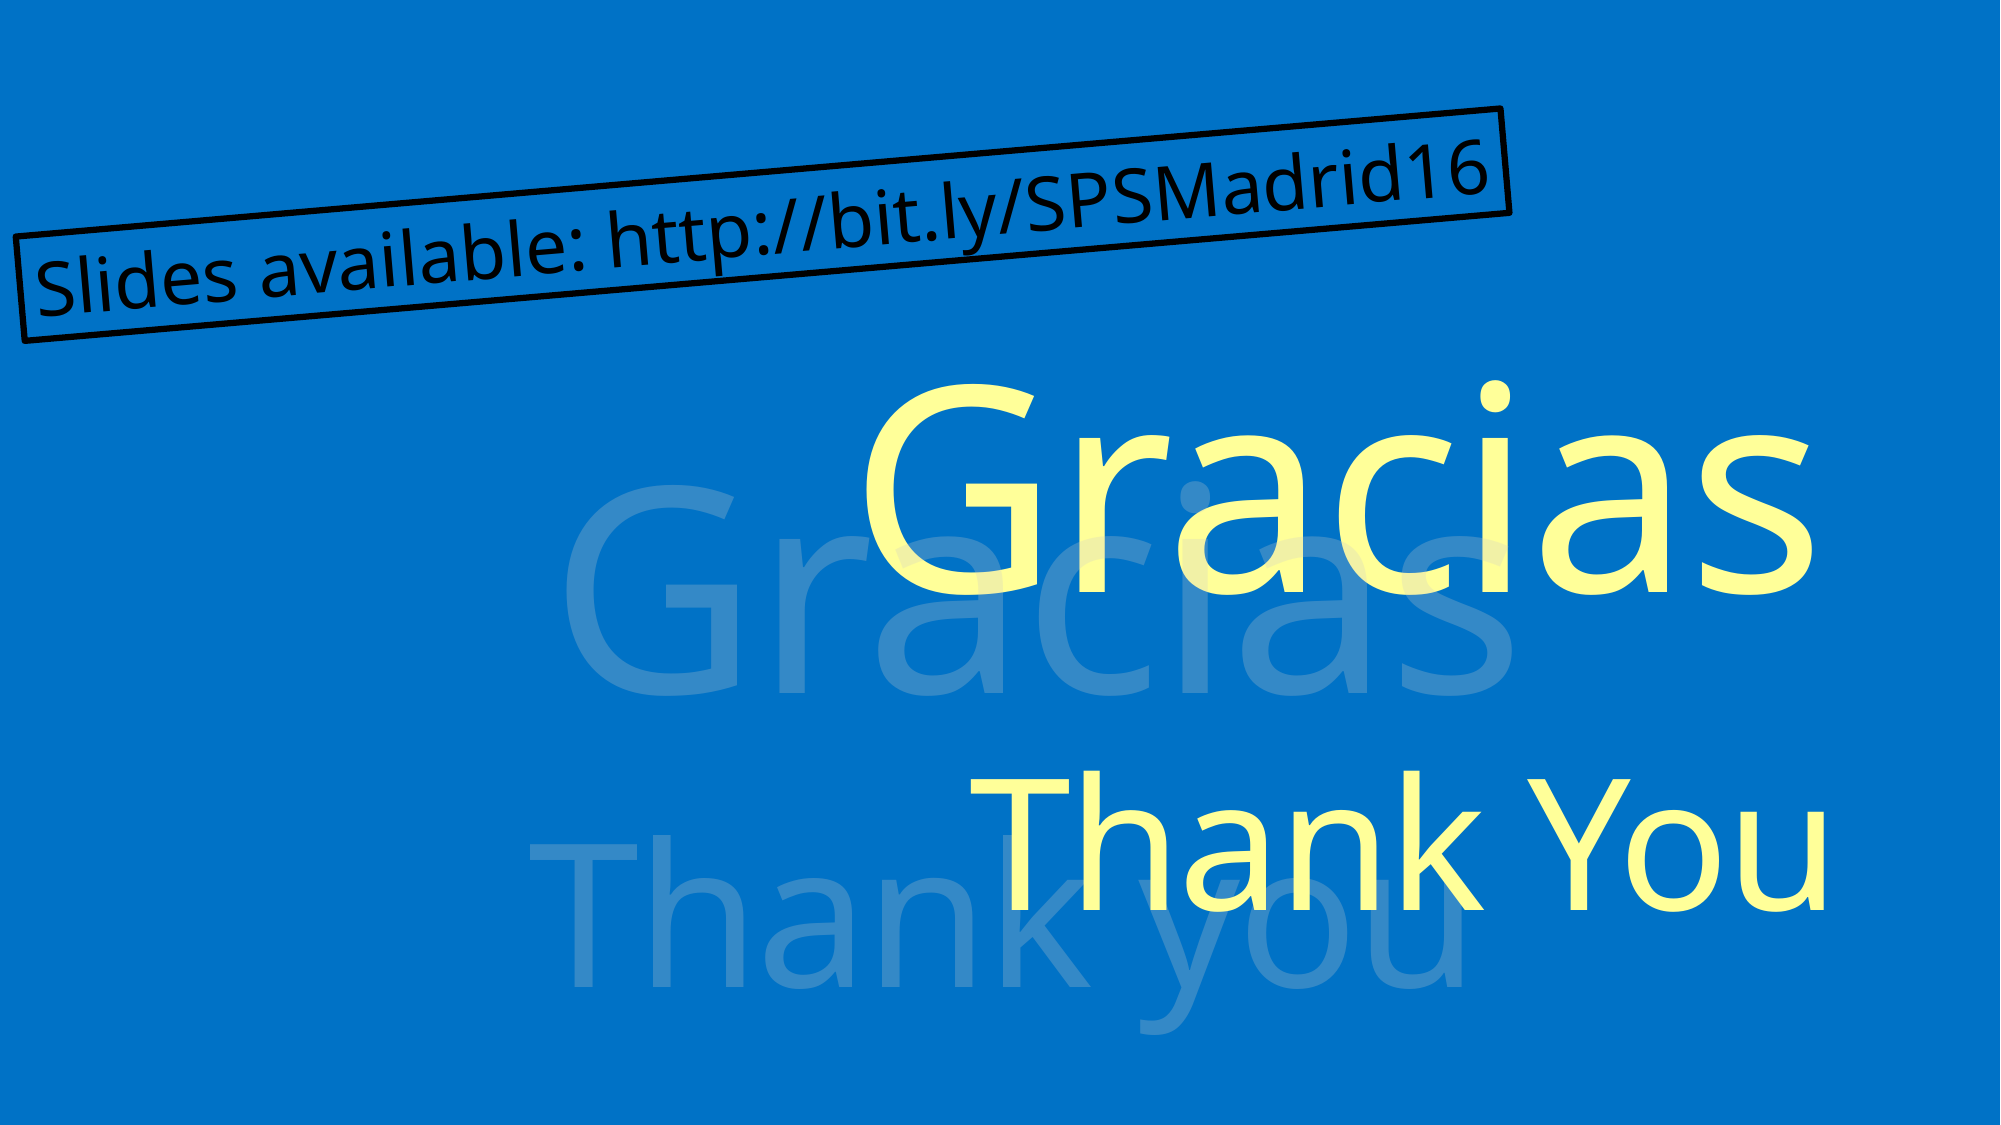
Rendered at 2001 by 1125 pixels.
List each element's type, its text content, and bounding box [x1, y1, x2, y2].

text_box Thank You [363, 752, 1840, 950]
text_box Gracias [244, 656, 1840, 662]
text_box Gracias [40, 437, 2000, 656]
text_box Thank you [7, 806, 2000, 1025]
text_box Gracias [244, 336, 1840, 437]
text_box Slides available: http://bit.ly/SPSMadrid16 [15, 108, 1510, 341]
